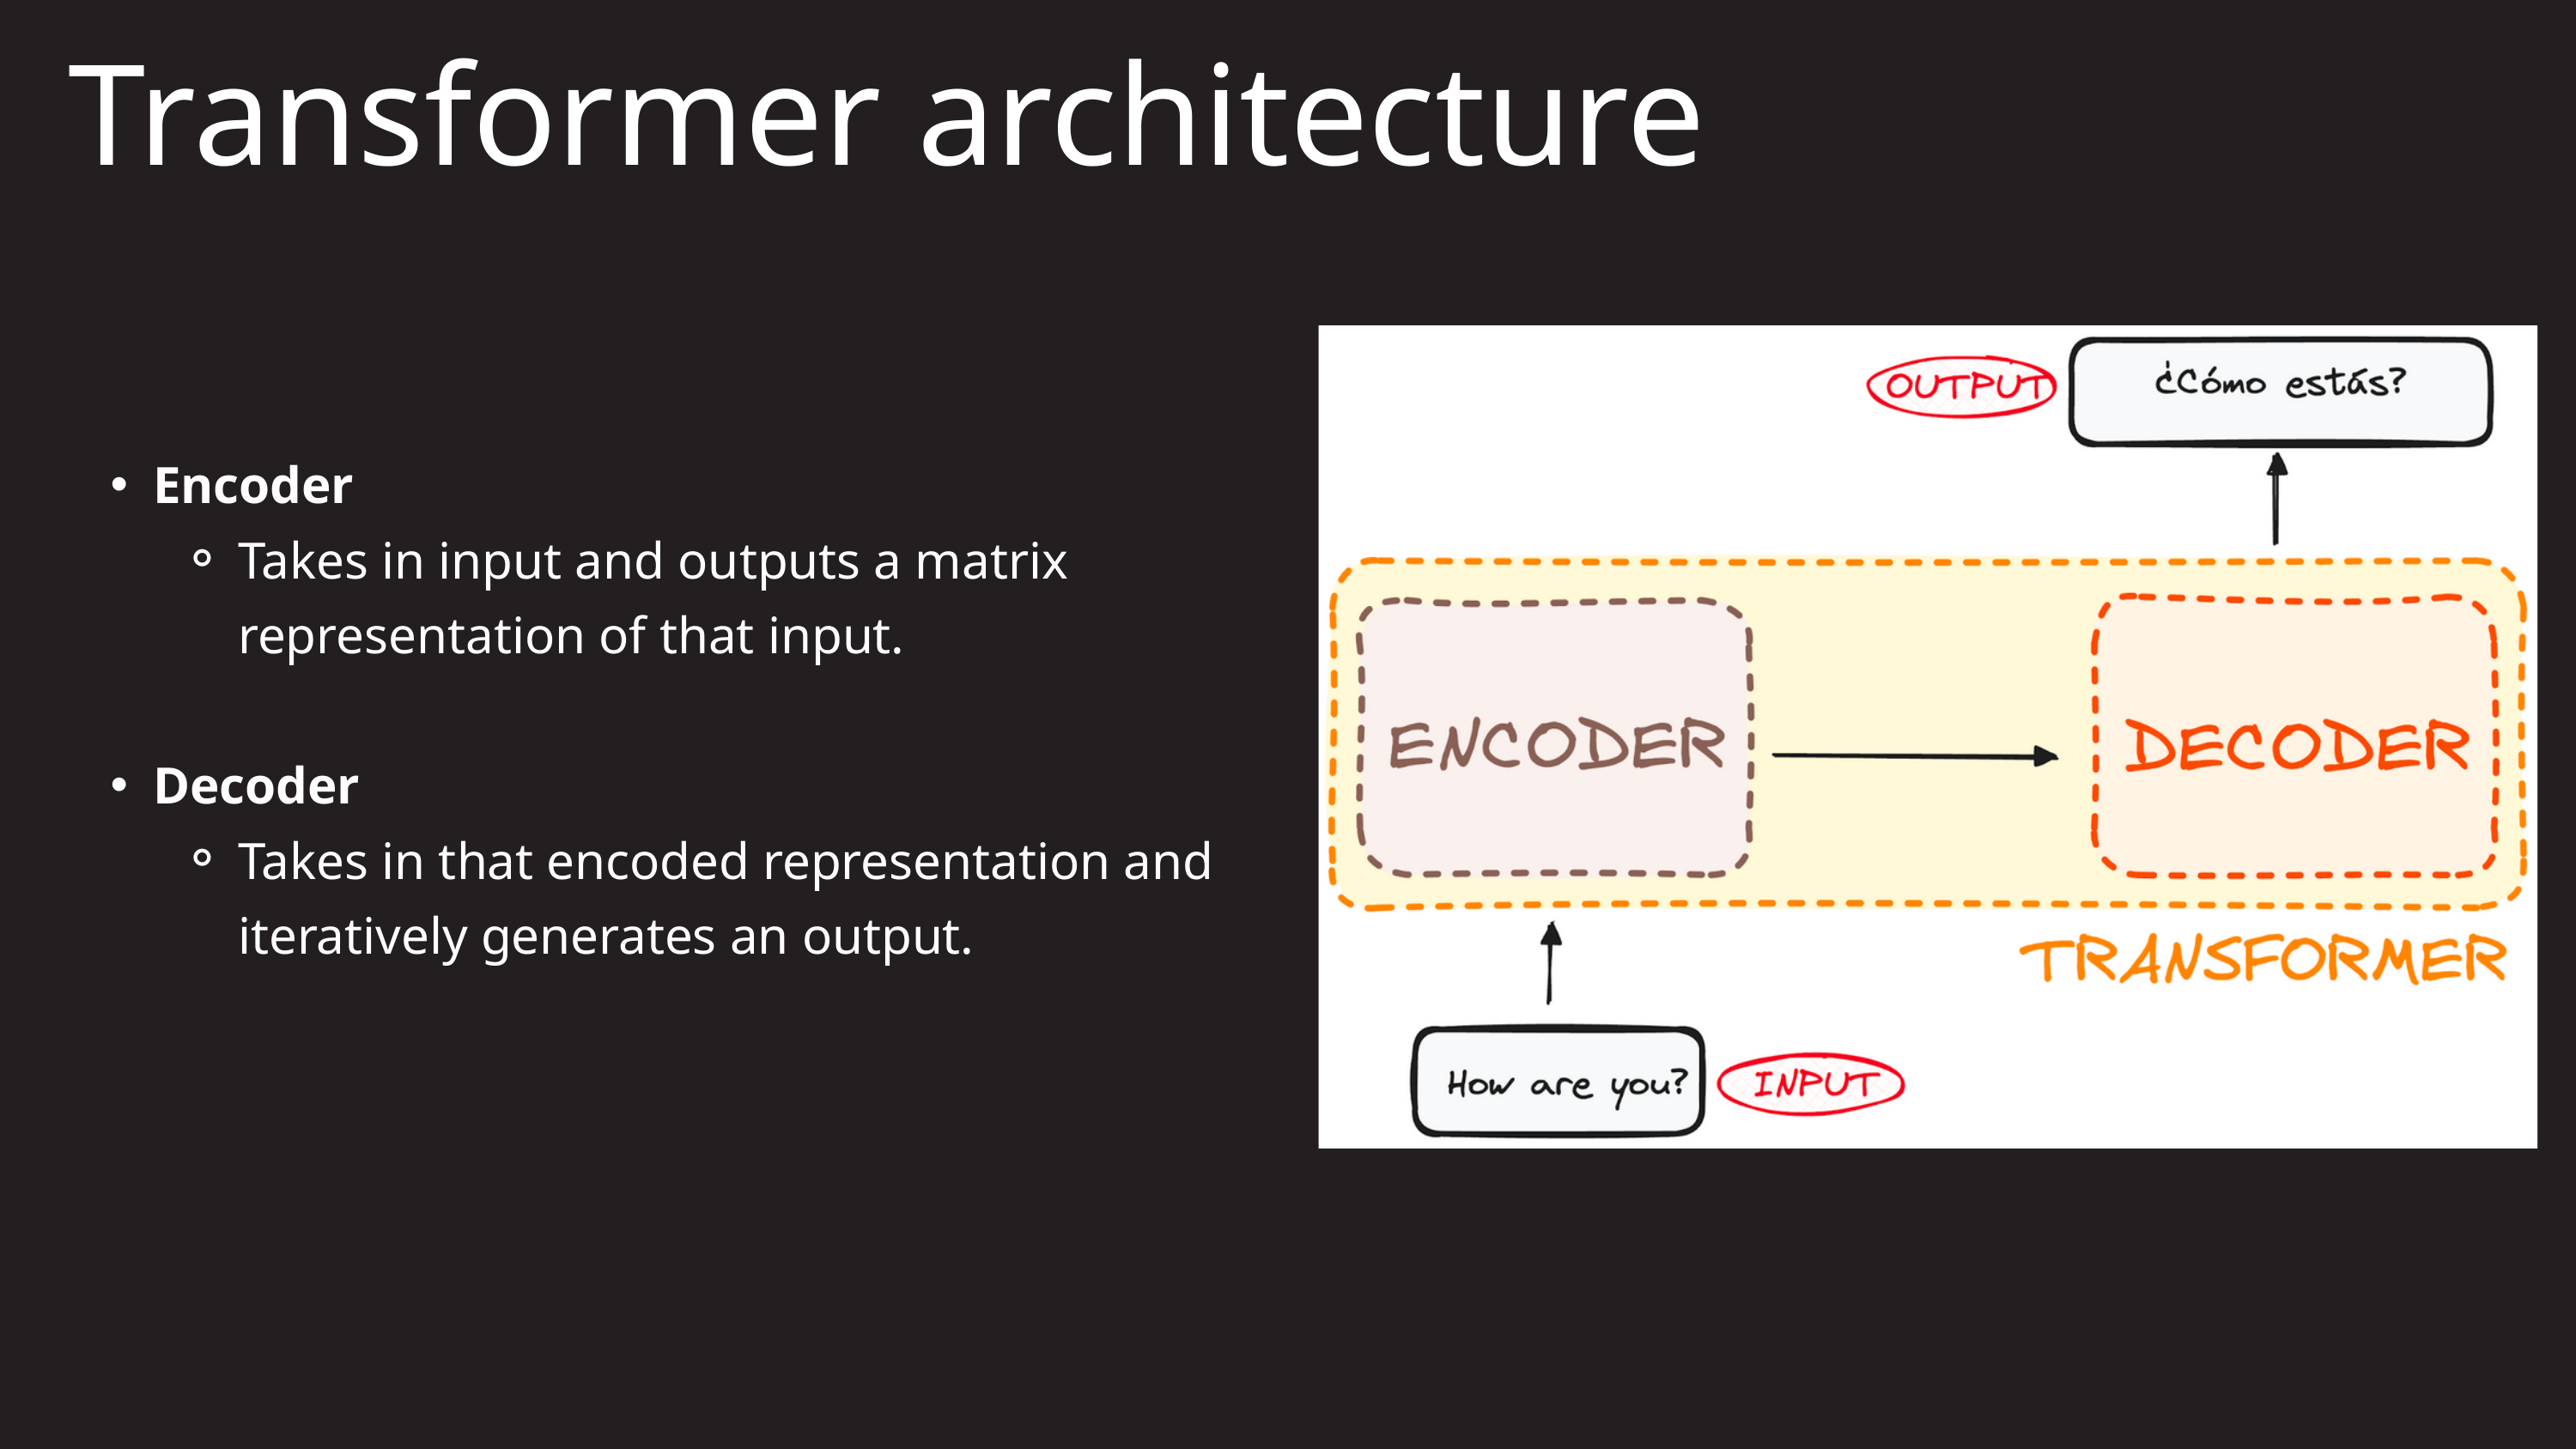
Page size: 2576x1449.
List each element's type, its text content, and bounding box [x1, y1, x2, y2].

text_box Transformer architecture [68, 52, 2287, 194]
text_box Encoder Takes in input and outputs a matrix representation of that input. Decoder Takes in that encoded representation and iteratively generates an output. [68, 439, 1224, 1040]
text_box [1318, 325, 2538, 1149]
